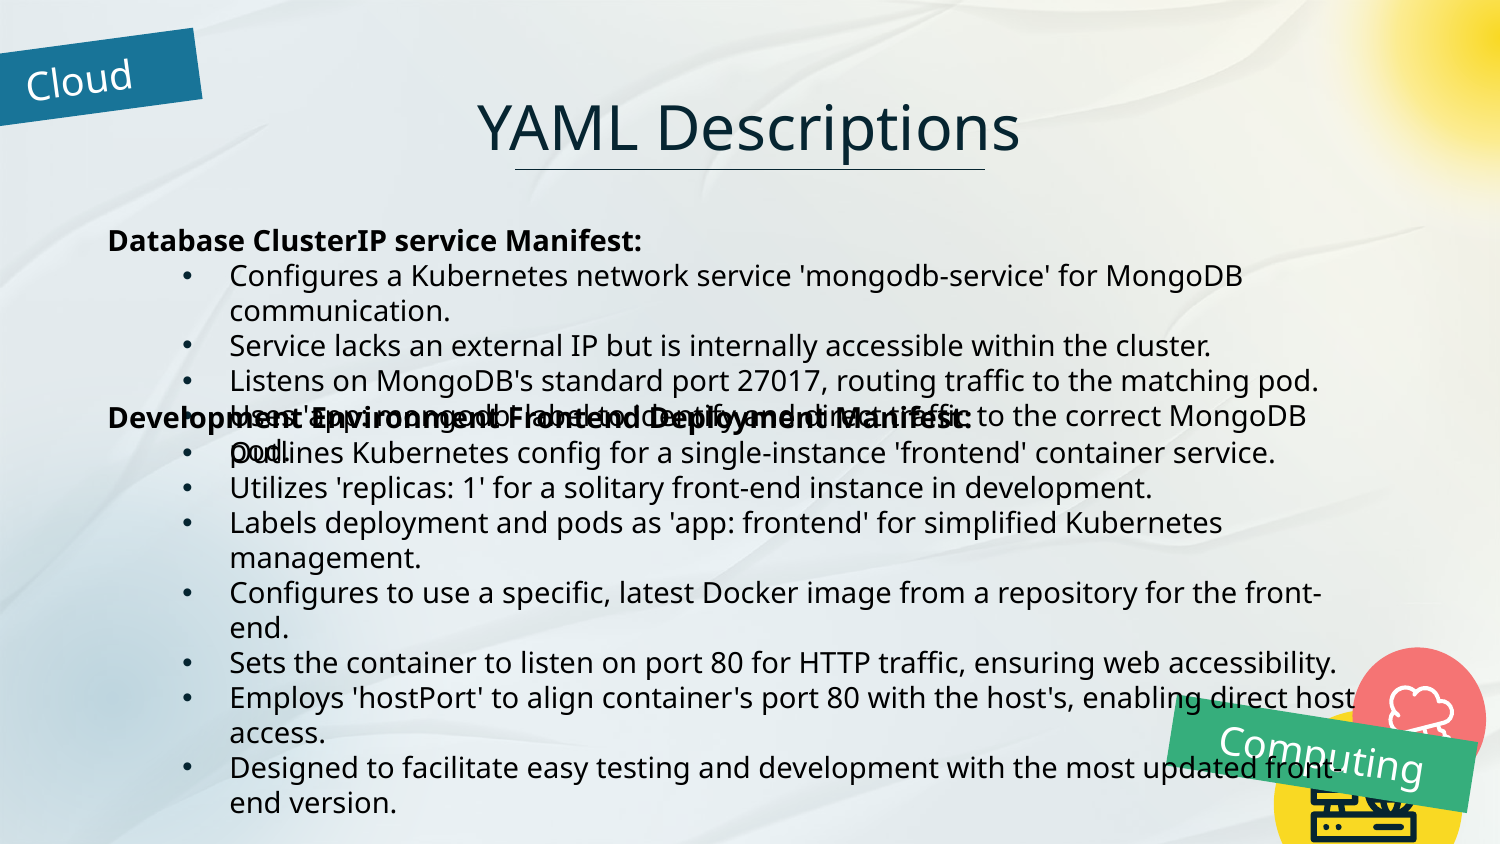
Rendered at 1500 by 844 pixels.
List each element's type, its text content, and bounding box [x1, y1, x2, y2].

title YAML Descriptions [119, 87, 1381, 165]
text_box Cloud [0, 27, 203, 127]
subtitle Database ClusterIP service Manifest: Configures a Kubernetes network service 'mongodb-service' for MongoDB communication. Service lacks an external IP but is internally accessible within the cluster. Listens on MongoDB's standard port 27017, routing traffic to the matching pod. Uses 'app: mongodb' label to identify and direct traffic to the correct MongoDB pod. [107, 222, 1374, 399]
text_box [1273, 709, 1463, 844]
text_box Computing [1165, 694, 1272, 782]
text_box Development Environment Frontend Deployment Manifest: Outlines Kubernetes config for a single-instance 'frontend' container service. Utilizes 'replicas: 1' for a solitary front-end instance in development. Labels deployment and pods as 'app: frontend' for simplified Kubernetes management. Configures to use a specific, latest Docker image from a repository for the front-end. Sets the container to listen on port 80 for HTTP traffic, ensuring web accessibility. Employs 'hostPort' to align container's port 80 with the host's, enabling direct host access. Designed to facilitate easy testing and development with the most updated front-end version. [107, 399, 1374, 619]
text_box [1352, 646, 1486, 789]
